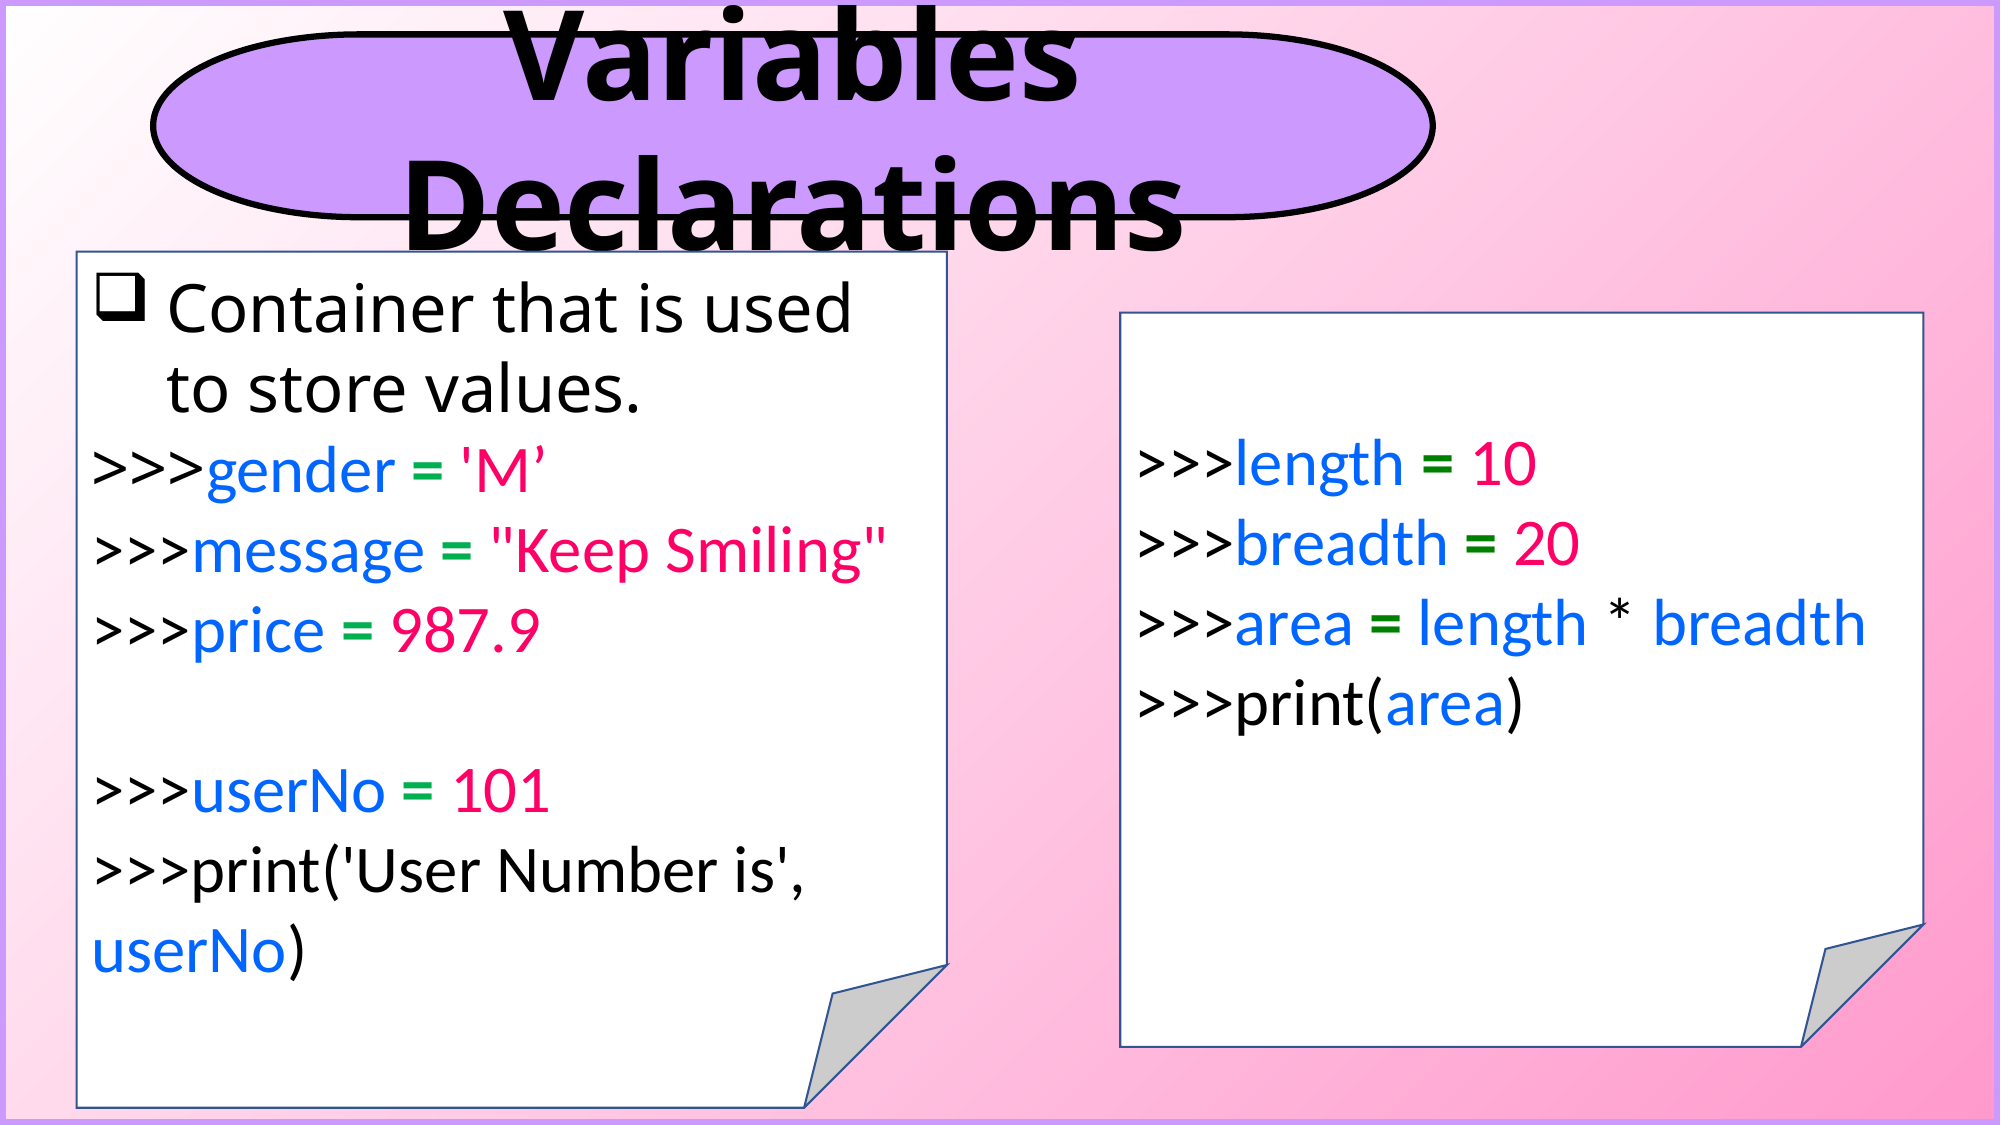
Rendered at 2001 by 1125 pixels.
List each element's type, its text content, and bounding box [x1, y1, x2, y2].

text_box [0, 0, 2000, 1125]
text_box >>>length = 10 >>>breadth = 20 >>>area = length * breadth >>>print(area) [1119, 311, 1927, 1048]
text_box Container that is used to store values. >>>gender = 'M’ >>>message = "Keep Smiling" >>>price = 987.9 >>>userNo = 101 >>>print('User Number is', userNo) [75, 250, 951, 1109]
text_box Variables Declarations [152, 33, 1434, 219]
